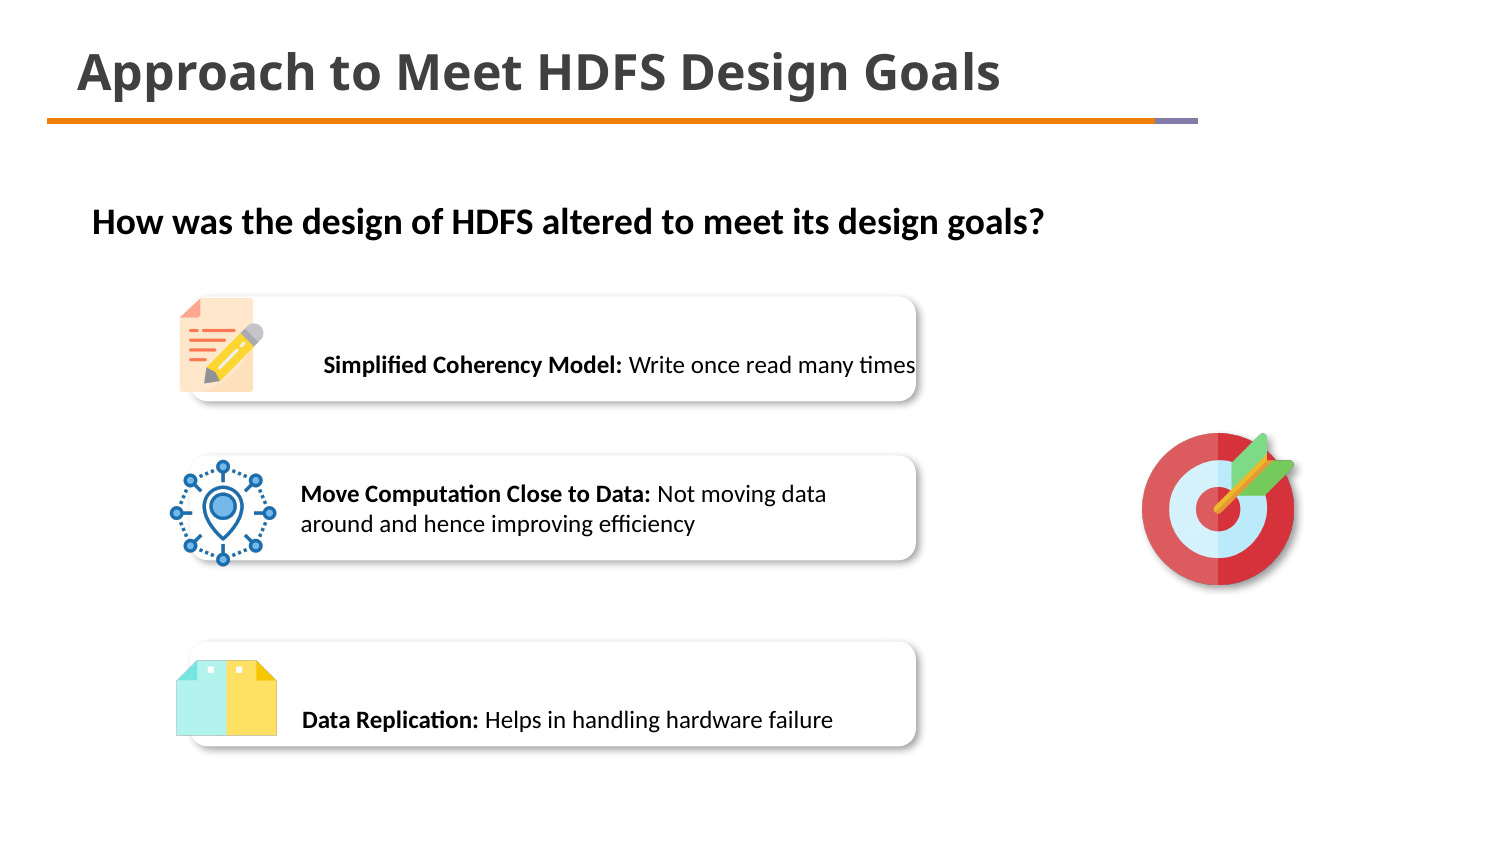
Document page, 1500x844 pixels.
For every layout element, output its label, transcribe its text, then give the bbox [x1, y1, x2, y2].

picture [1142, 433, 1294, 585]
text_box Approach to Meet HDFS Design Goals [77, 23, 1143, 119]
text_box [190, 455, 916, 561]
picture [168, 458, 278, 568]
text_box How was the design of HDFS altered to meet its design goals? [77, 189, 1090, 250]
picture [173, 645, 281, 752]
picture [175, 298, 268, 392]
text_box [190, 636, 916, 747]
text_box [173, 281, 917, 402]
